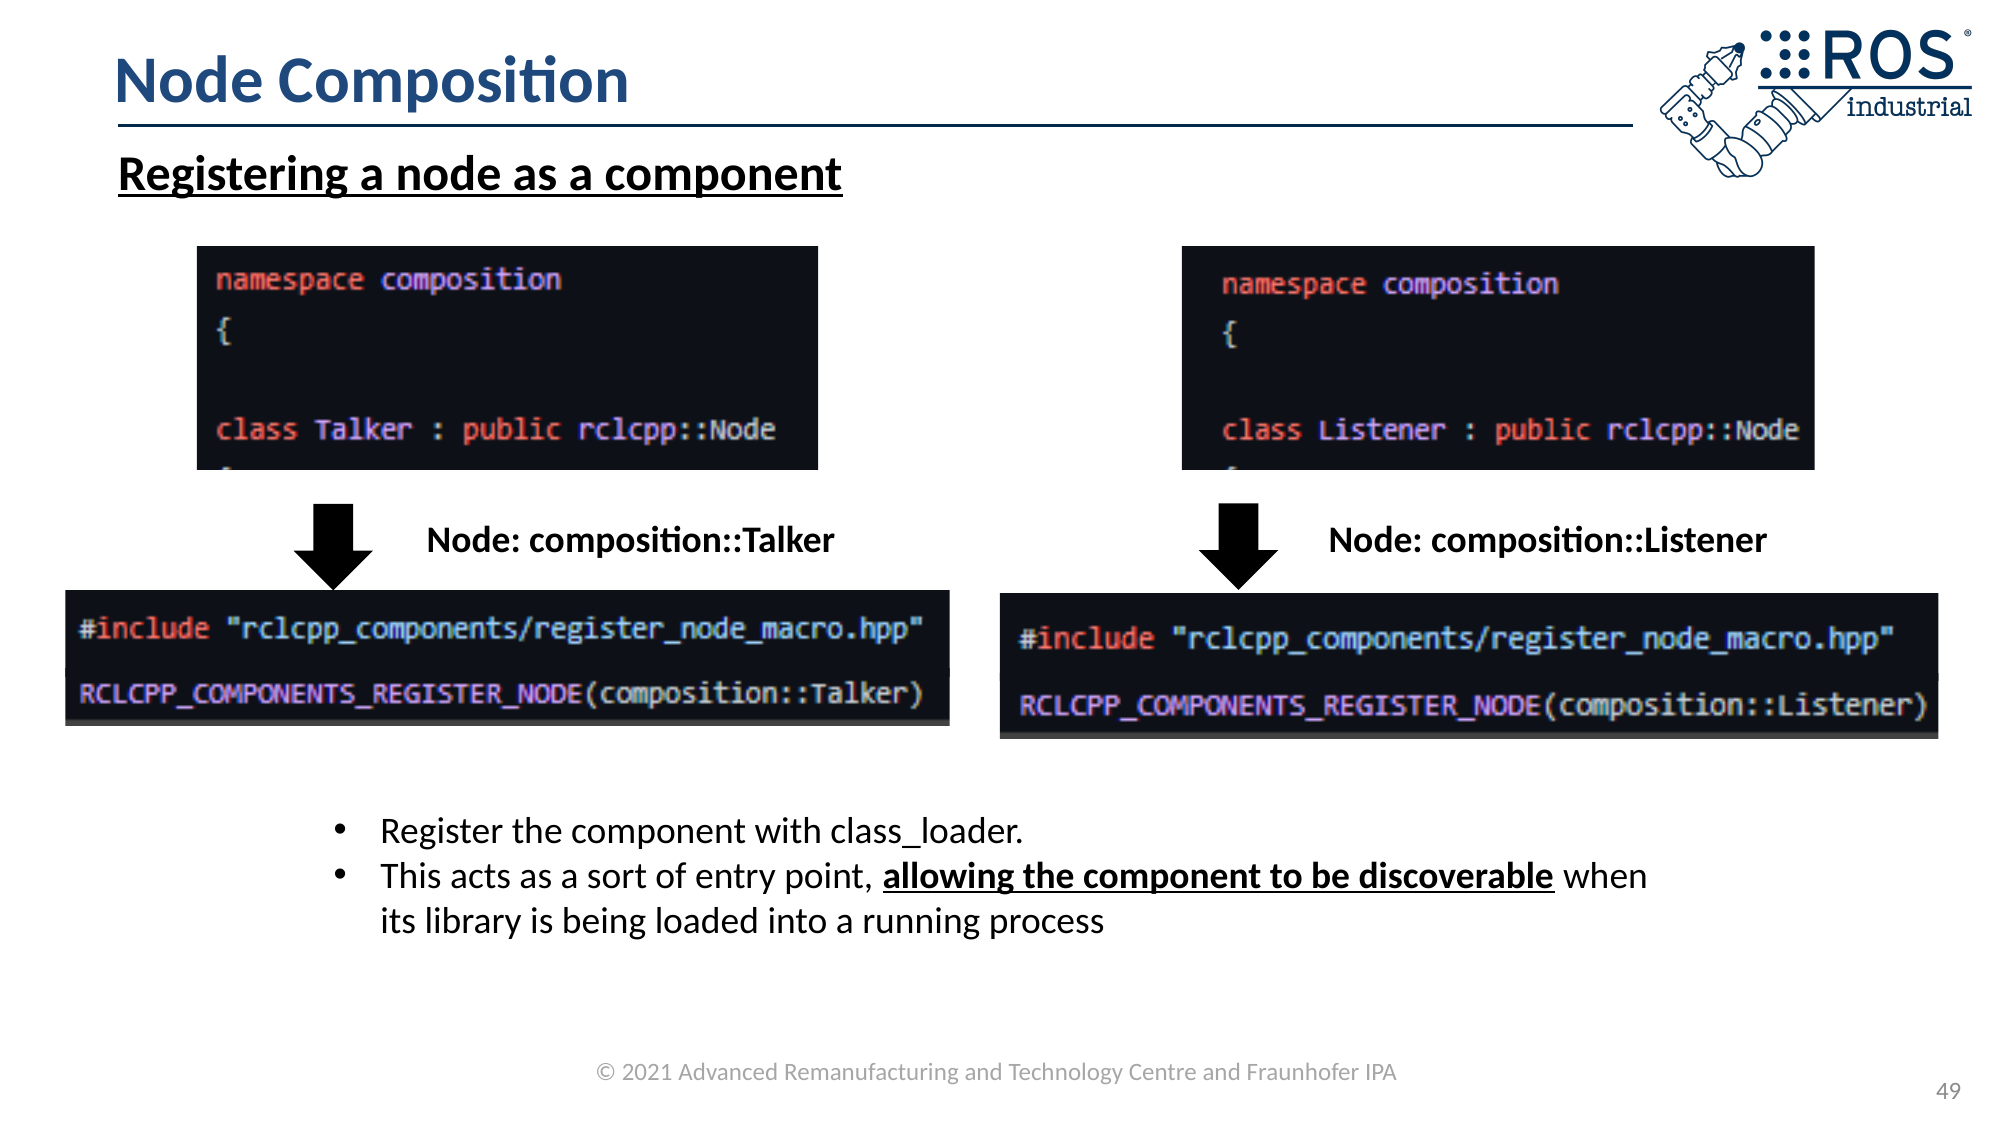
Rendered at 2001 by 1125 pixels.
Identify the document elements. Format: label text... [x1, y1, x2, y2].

picture [1181, 246, 1815, 470]
text_box Node: composition::Listener [1313, 507, 1815, 568]
picture [999, 593, 1939, 739]
text_box Register the component with class_loader. This acts as a sort of entry point, allowing the component to be discoverable when its library is being loaded into a running process [318, 798, 1682, 948]
picture [196, 246, 819, 470]
text_box [291, 501, 375, 588]
text_box Node: composition::Talker [411, 507, 913, 568]
picture [65, 590, 950, 727]
slide_number 49 [1879, 1070, 1977, 1108]
text_box Registering a node as a component [103, 132, 858, 208]
title Node Composition [99, 25, 1634, 126]
text_box [1196, 501, 1281, 592]
picture [1657, 0, 1977, 213]
